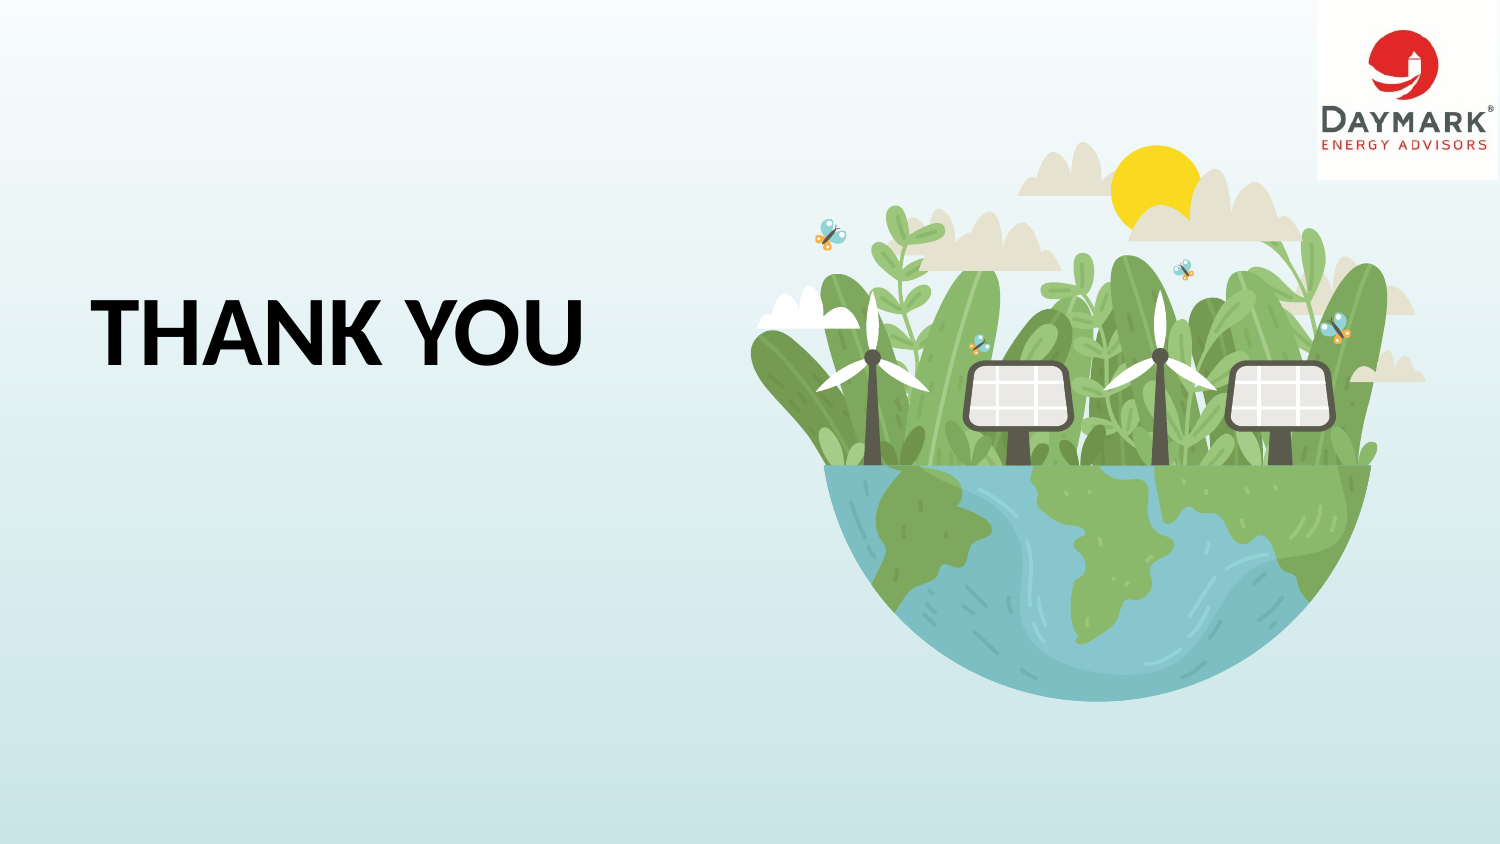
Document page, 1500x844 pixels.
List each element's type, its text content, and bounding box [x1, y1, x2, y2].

title THANK YOU [75, 153, 745, 497]
picture [1317, 0, 1498, 180]
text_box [750, 141, 1427, 702]
